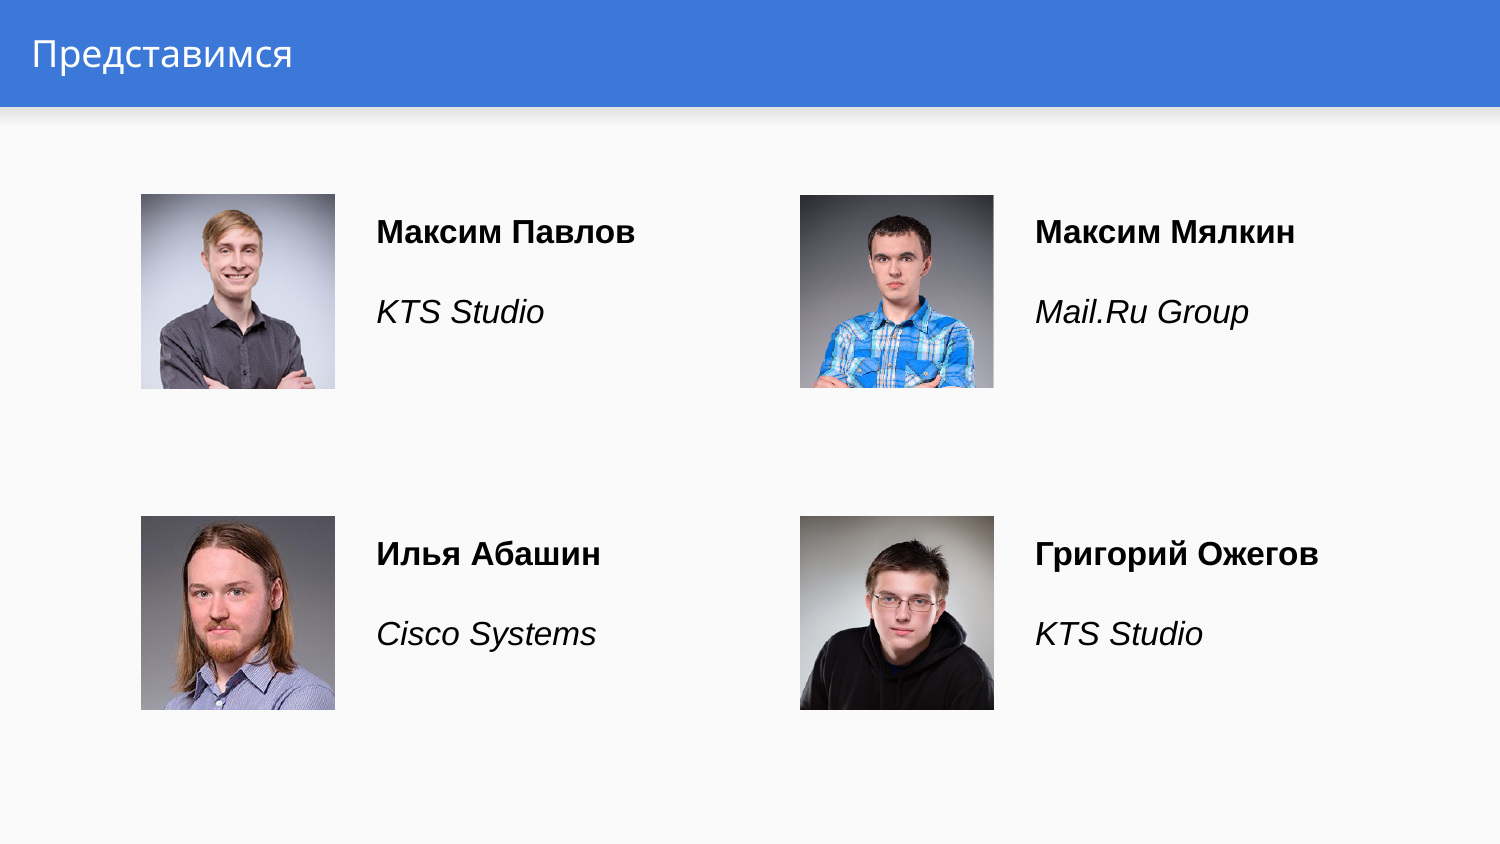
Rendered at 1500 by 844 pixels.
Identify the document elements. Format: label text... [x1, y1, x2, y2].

picture [800, 516, 994, 711]
text_box Максим Мялкин Mail.Ru Group [1020, 195, 1432, 388]
picture [141, 194, 335, 389]
text_box Илья Абашин Cisco Systems [361, 517, 774, 710]
picture [800, 194, 994, 389]
text_box Максим Павлов KTS Studio [361, 195, 774, 388]
text_box Григорий Ожегов KTS Studio [1020, 517, 1432, 710]
title Представимся [16, 2, 1464, 102]
picture [141, 516, 335, 711]
